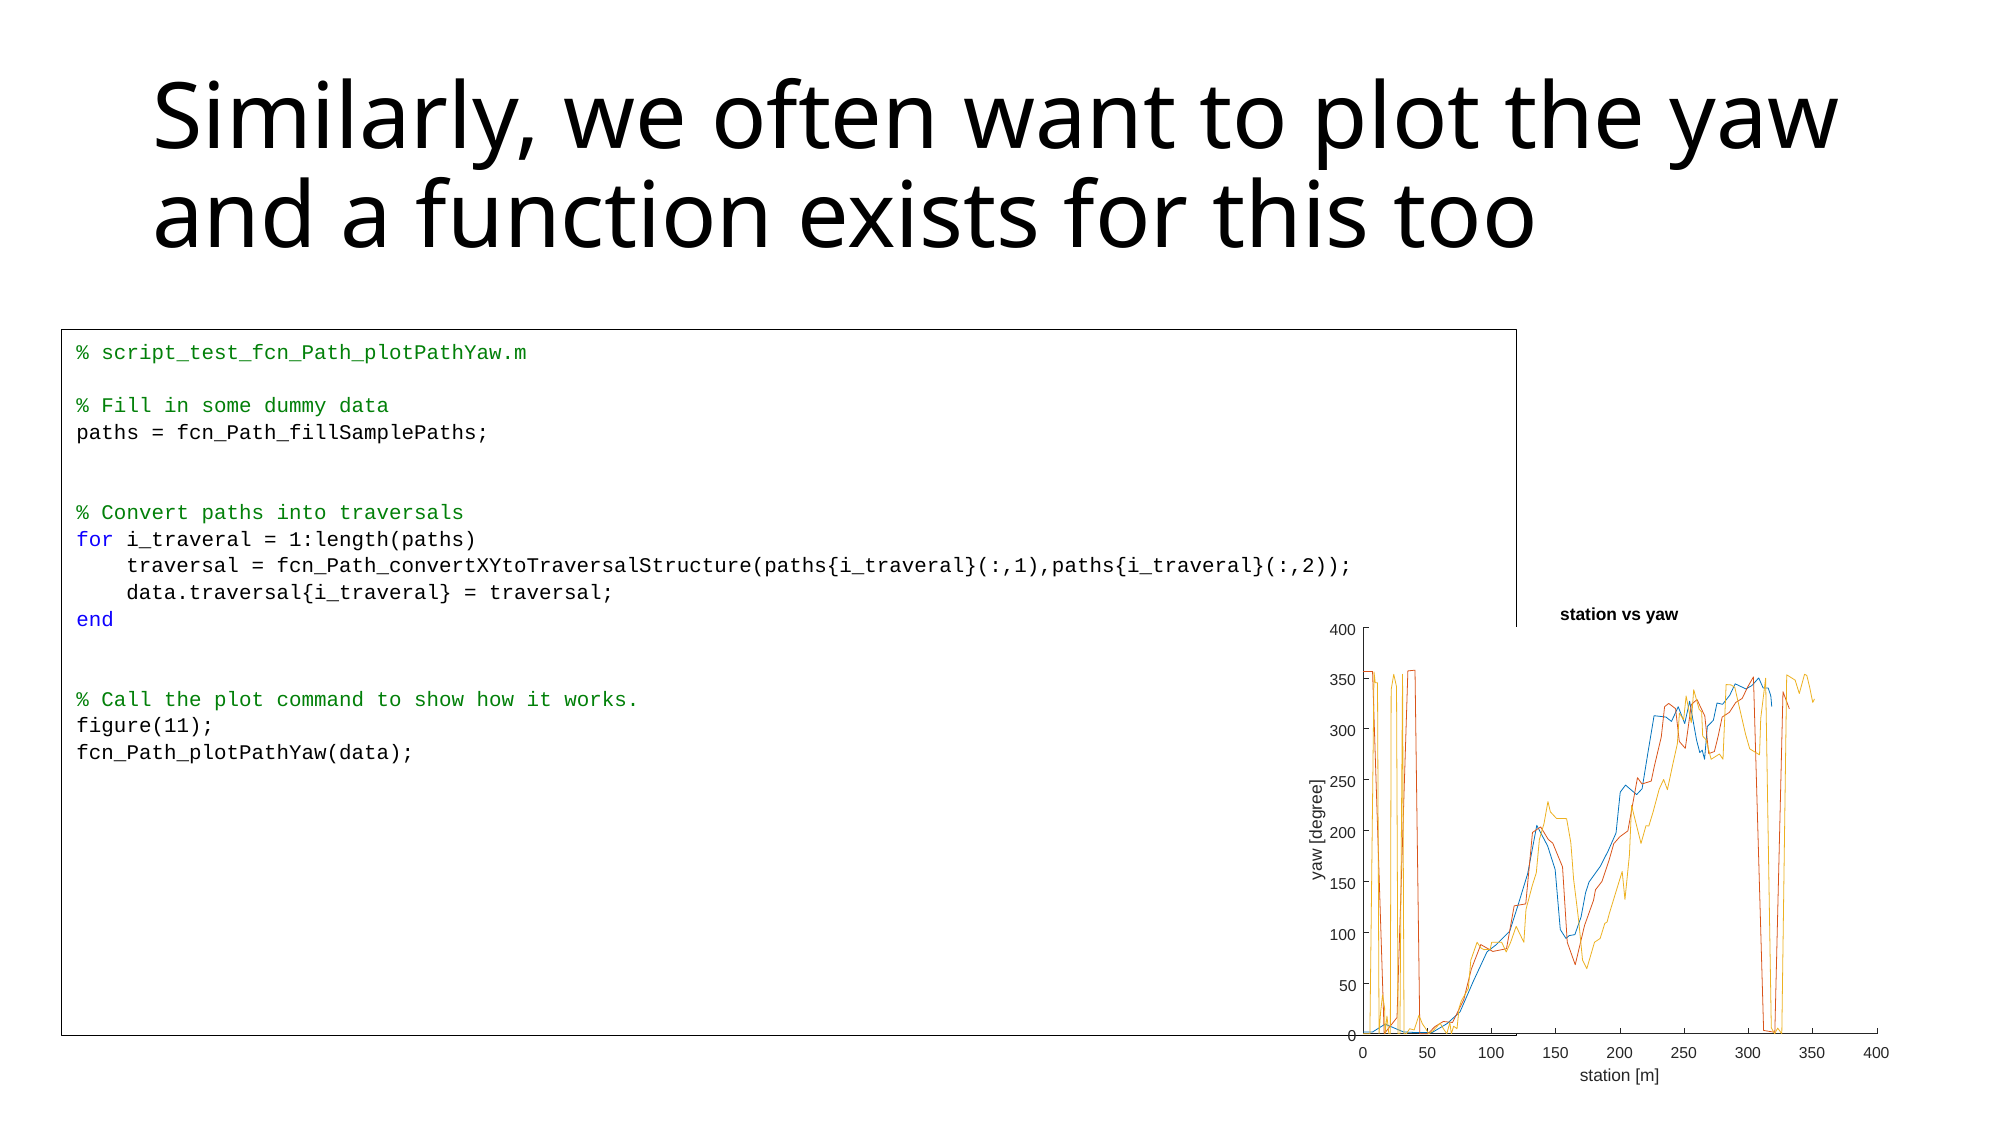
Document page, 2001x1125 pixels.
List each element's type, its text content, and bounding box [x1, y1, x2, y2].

title Similarly, we often want to plot the yaw and a function exists for this too [137, 59, 1863, 278]
picture [1276, 590, 1939, 1088]
text_box % script_test_fcn_Path_plotPathYaw.m % Fill in some dummy data paths = fcn_Path_fillSamplePaths; % Convert paths into traversals for i_traveral = 1:length(paths) traversal = fcn_Path_convertXYtoTraversalStructure(paths{i_traveral}(:,1),paths{i_traveral}(:,2)); data.traversal{i_traveral} = traversal; end % Call the plot command to show how it works. figure(11); fcn_Path_plotPathYaw(data); [61, 329, 1517, 1036]
